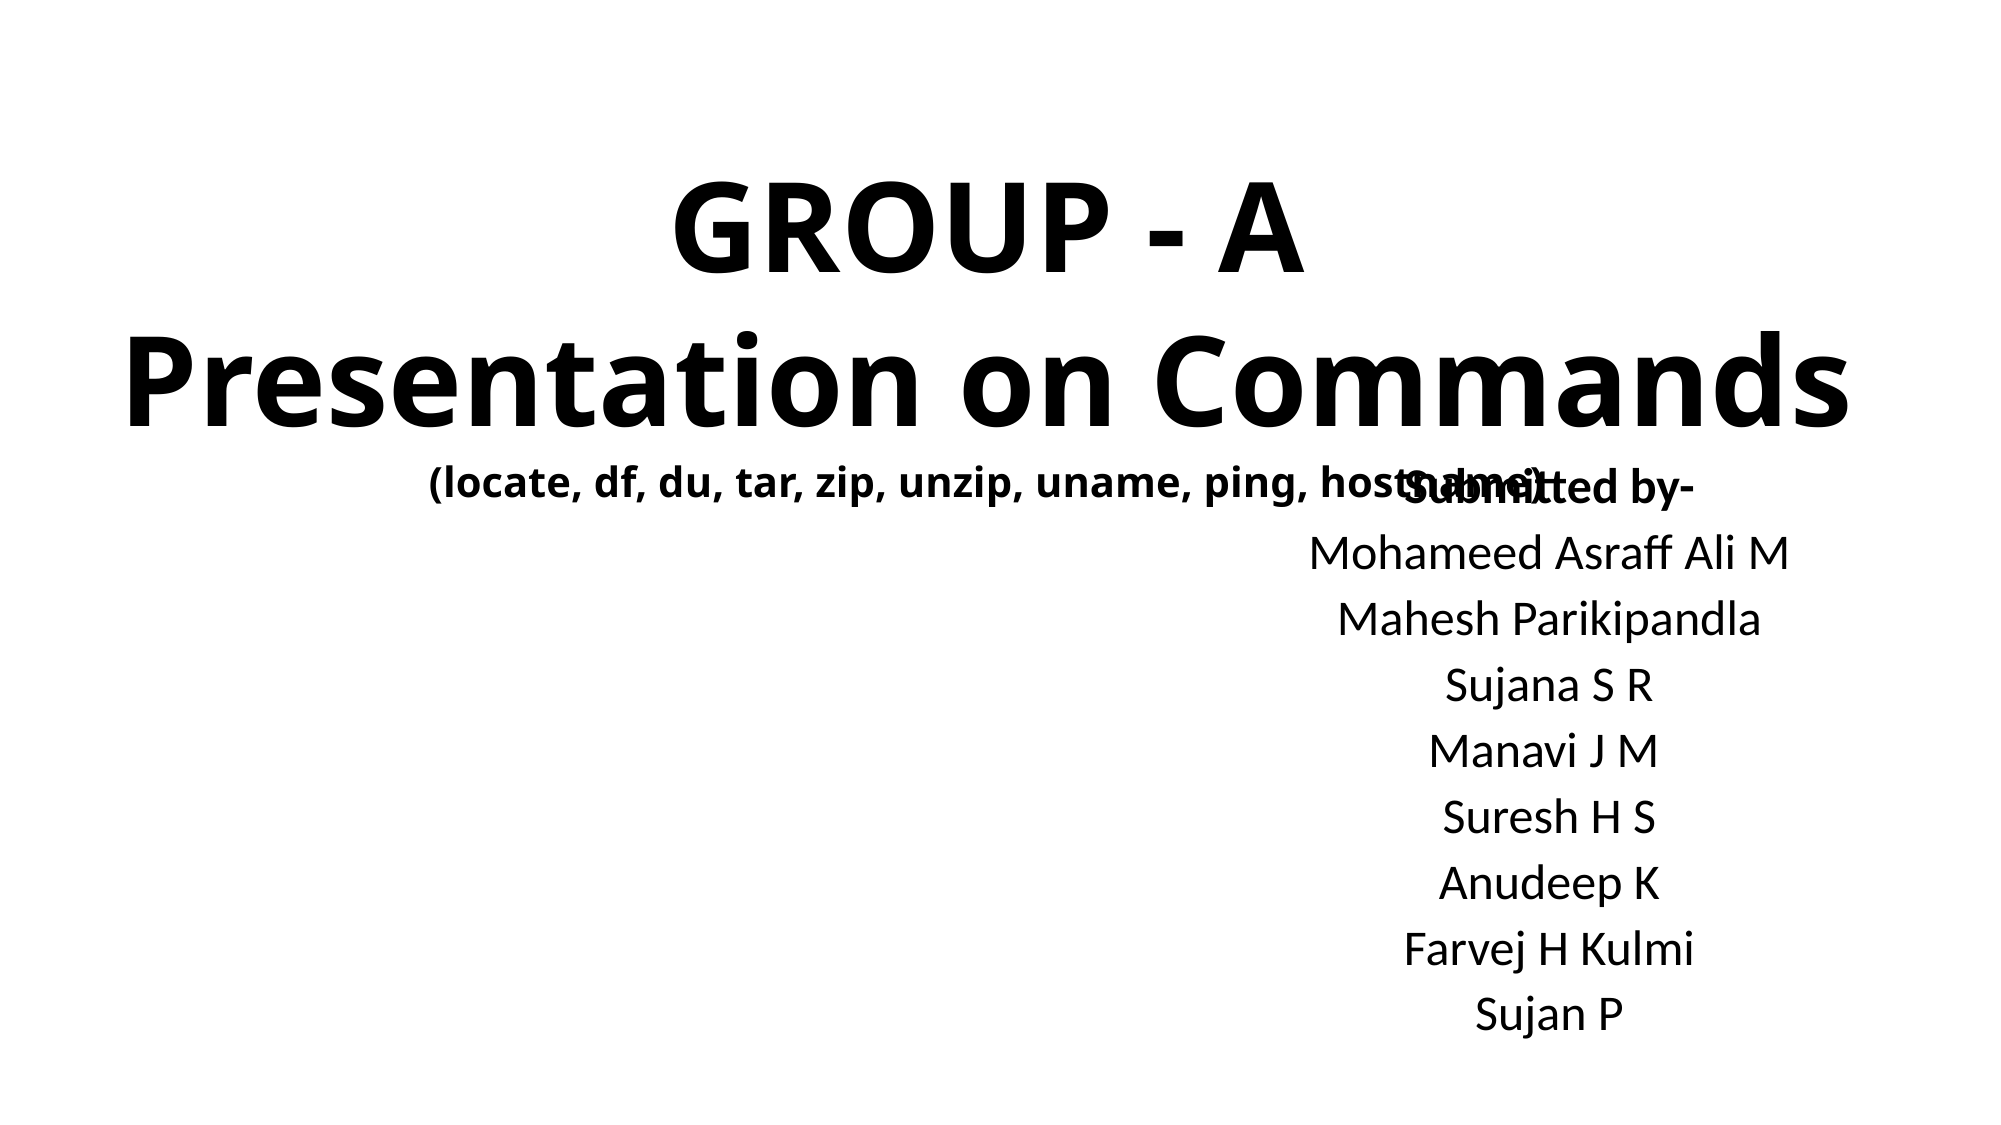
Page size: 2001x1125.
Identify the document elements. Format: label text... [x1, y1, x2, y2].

text_box GROUP - A Presentation on Commands (locate, df, du, tar, zip, unzip, uname, ping, hostname) [104, 72, 1870, 562]
text_box Submitted by- Mohameed Asraff Ali M Mahesh Parikipandla Sujana S R Manavi J M Suresh H S Anudeep K Farvej H Kulmi Sujan P [1142, 460, 1957, 1075]
